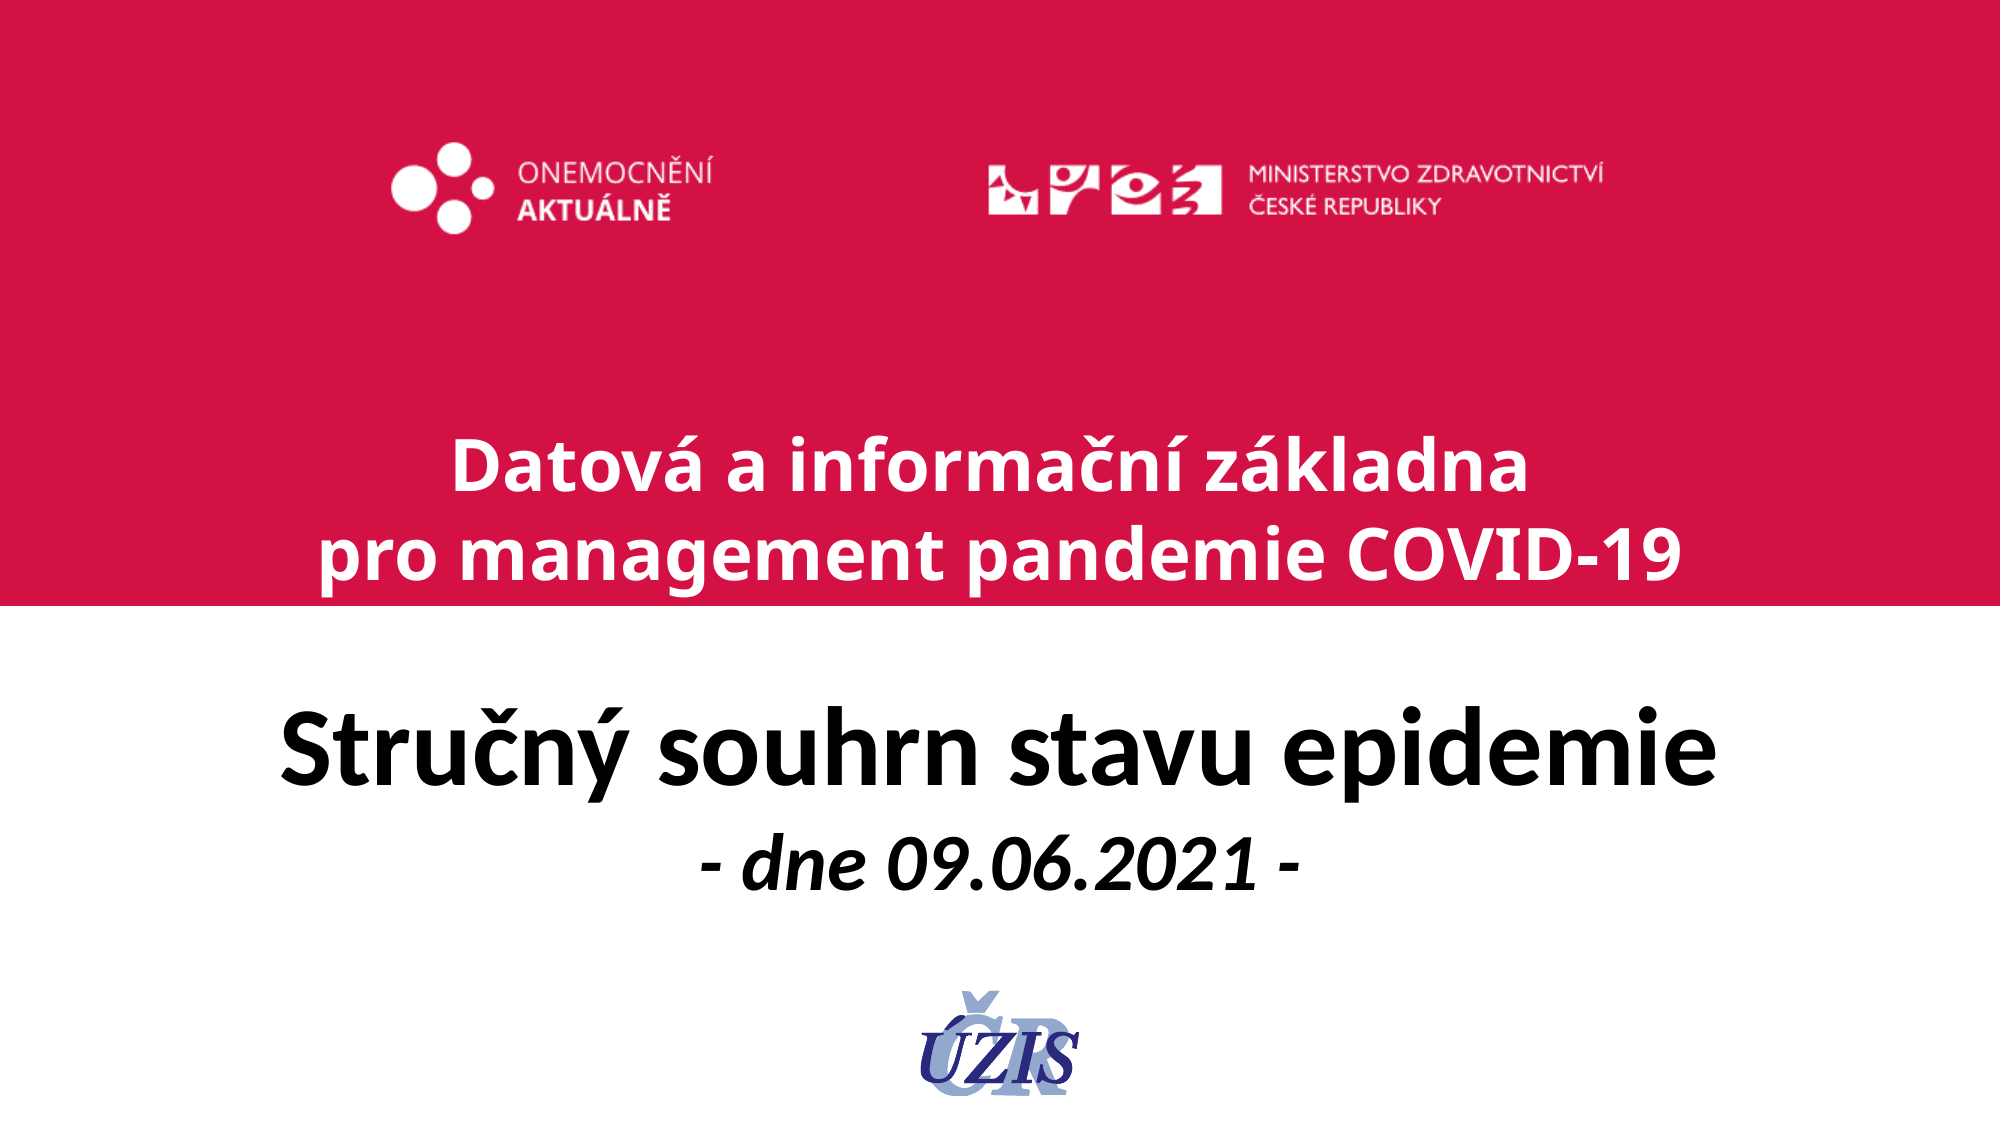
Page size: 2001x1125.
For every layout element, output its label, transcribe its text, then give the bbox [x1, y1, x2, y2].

title Datová a informační základna pro management pandemie COVID-19 [0, 410, 2000, 606]
picture [381, 129, 1619, 281]
table_cell - dne 09.06.2021 - [70, 821, 1930, 918]
table_header Stručný souhrn stavu epidemie [70, 660, 1930, 821]
